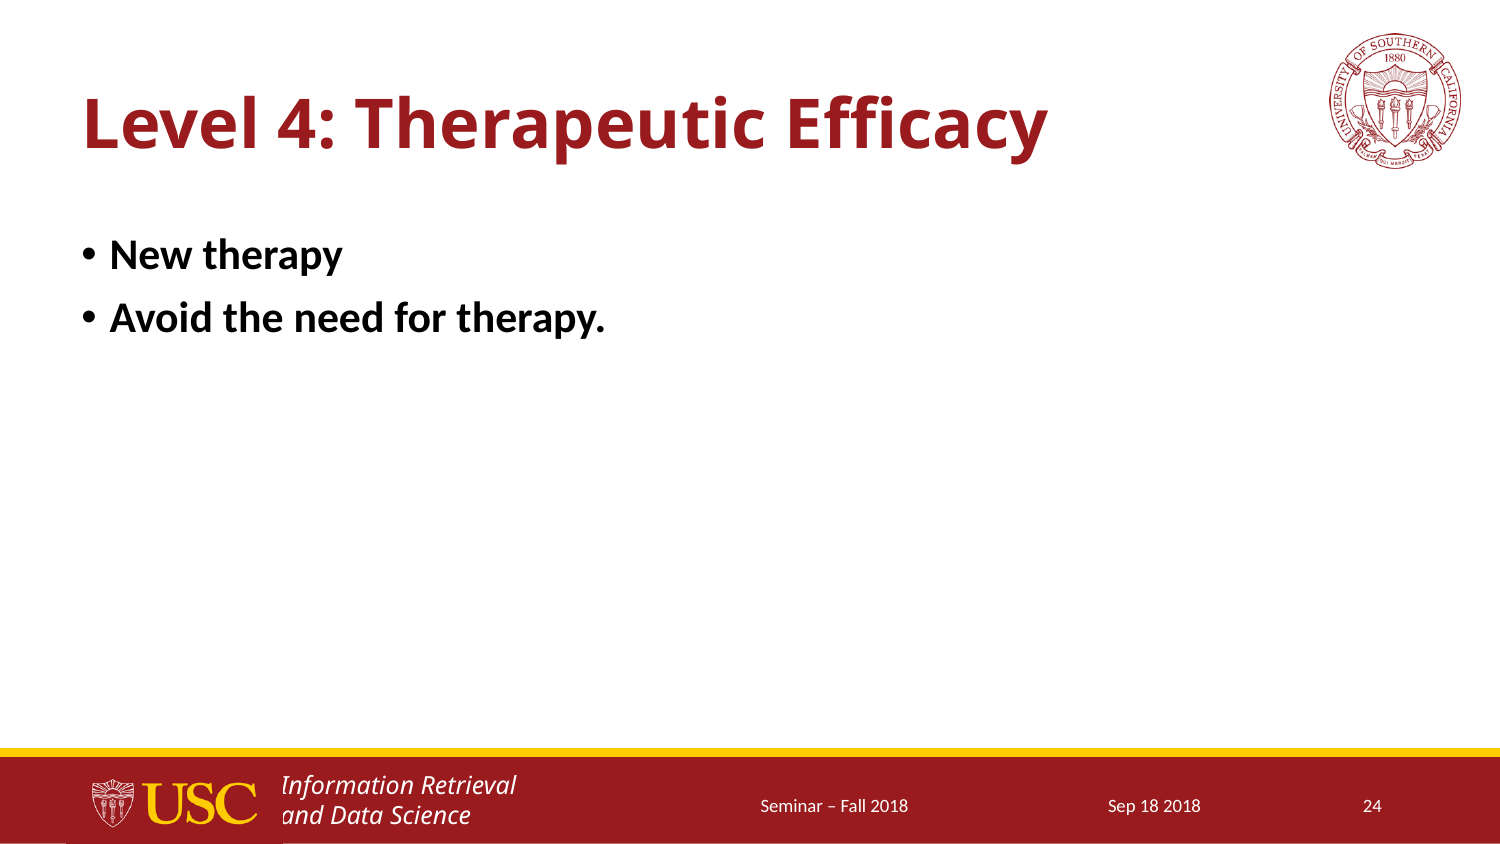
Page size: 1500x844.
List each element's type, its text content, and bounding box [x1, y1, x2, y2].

title Level 4: Therapeutic Efficacy [66, 44, 1397, 208]
list New therapy Avoid the need for therapy. [66, 224, 1397, 755]
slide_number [1093, 782, 1308, 827]
picture [1329, 33, 1461, 169]
picture [66, 762, 283, 844]
footer Seminar – Fall 2018 [621, 782, 1048, 827]
slide_number 24 [1319, 782, 1397, 827]
